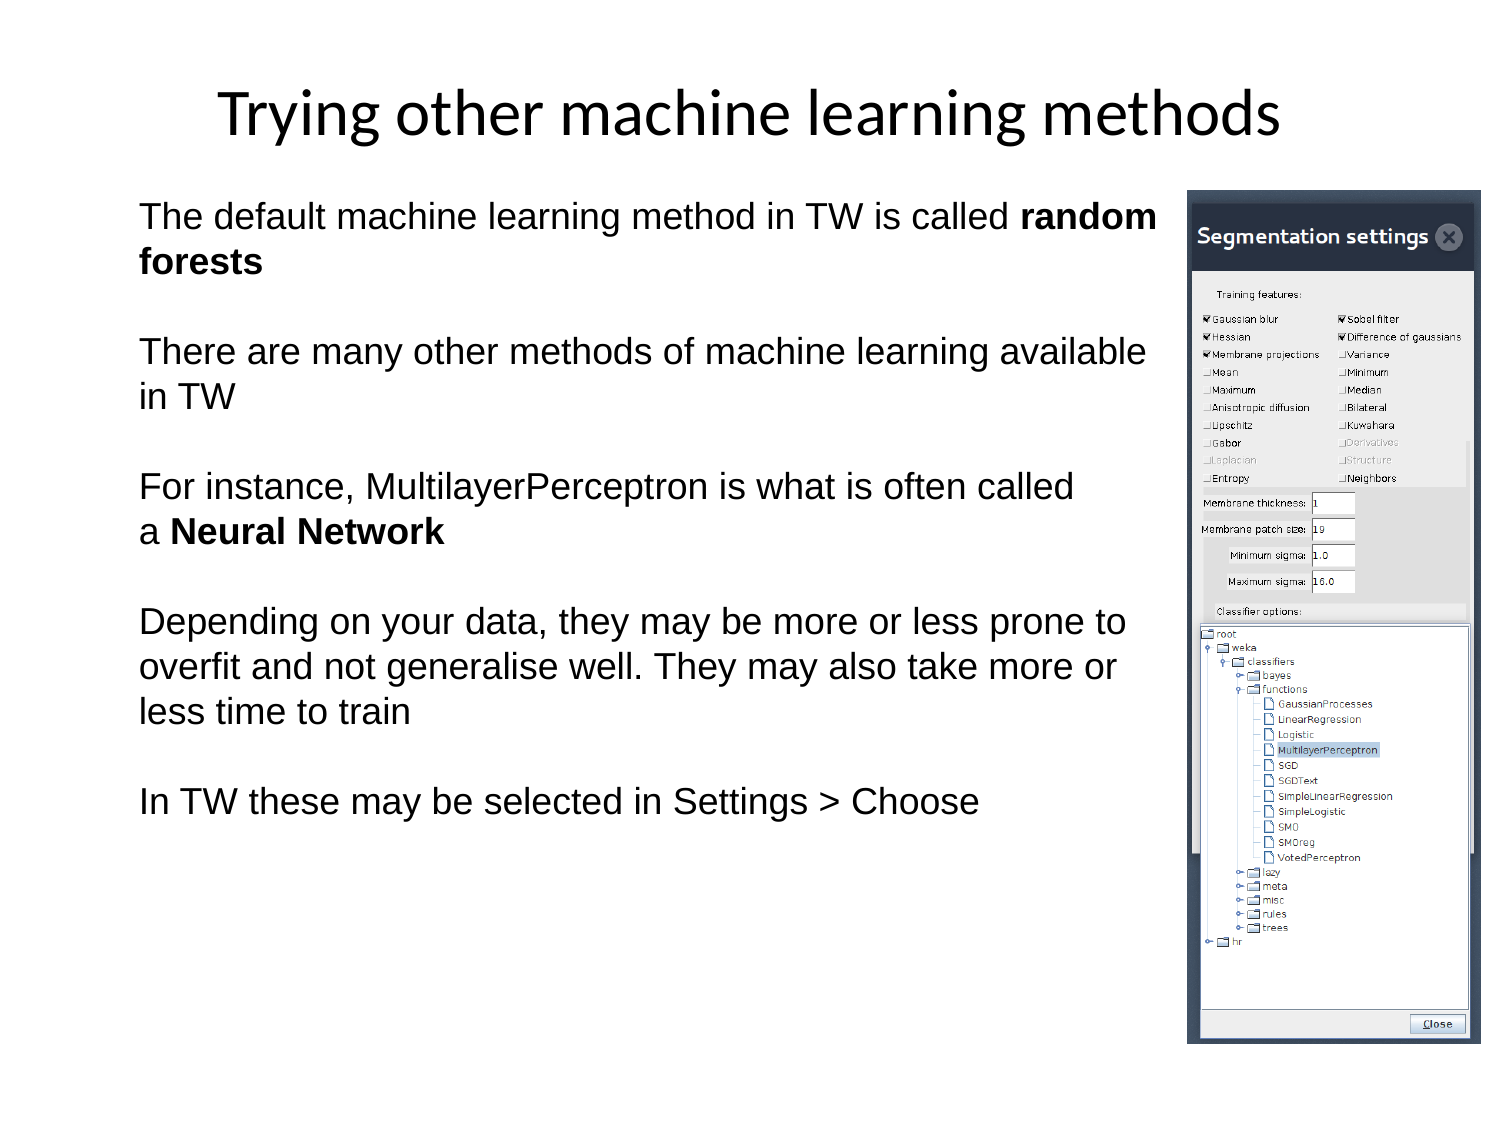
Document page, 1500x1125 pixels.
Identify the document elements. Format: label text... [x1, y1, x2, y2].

picture [1186, 190, 1481, 1045]
text_box The default machine learning method in TW is called random forests There are many other methods of machine learning available in TW For instance, MultilayerPerceptron is what is often called a Neural Network Depending on your data, they may be more or less prone to overfit and not generalise well. They may also take more or less time to train In TW these may be selected in Settings > Choose [123, 184, 1187, 920]
text_box Trying other machine learning methods [75, 45, 1425, 172]
